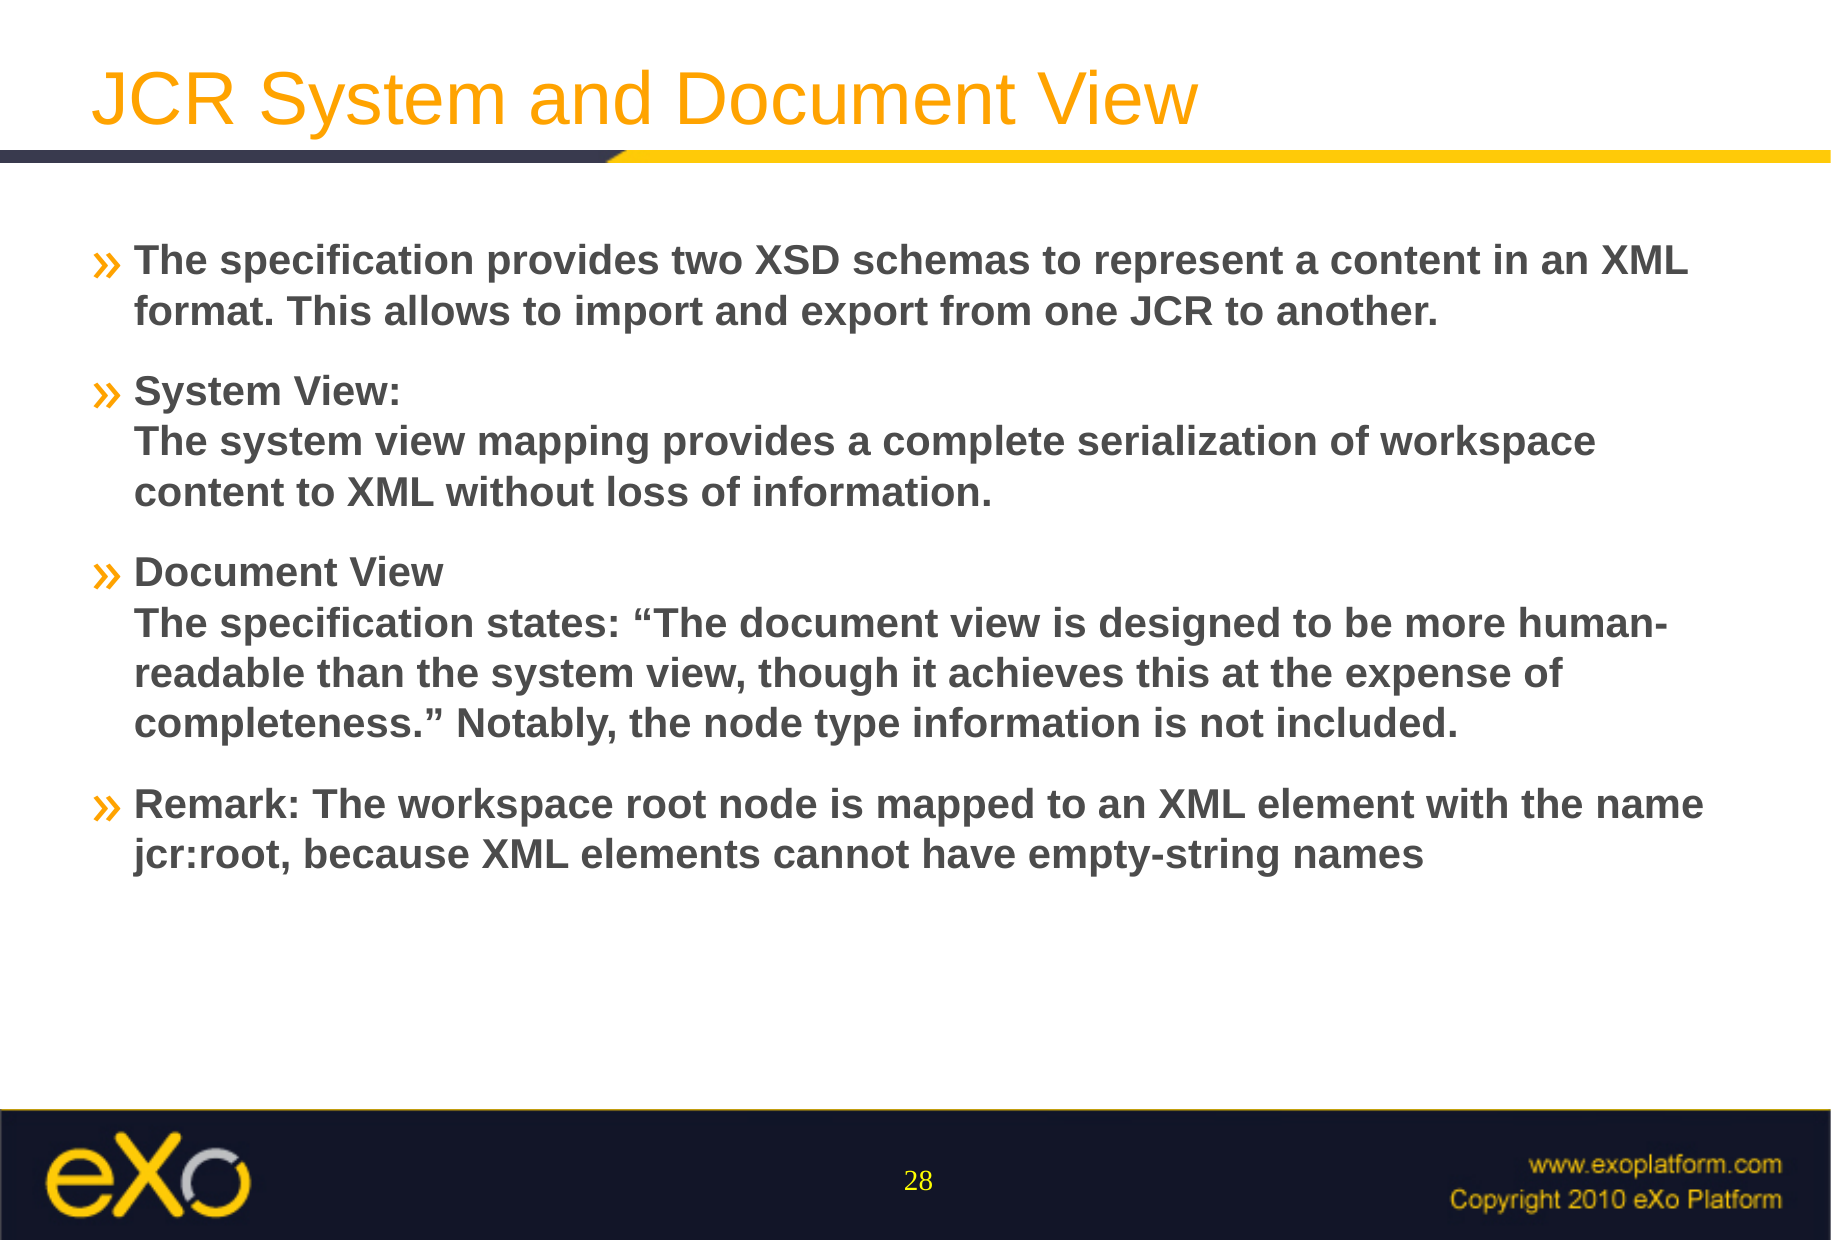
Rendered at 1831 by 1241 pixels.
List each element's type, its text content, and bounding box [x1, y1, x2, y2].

picture [0, 1109, 1831, 1240]
picture [0, 150, 1831, 163]
text_box JCR System and Document View [91, 49, 1739, 151]
text_box The specification provides two XSD schemas to represent a content in an XML format. This allows to import and export from one JCR to another. System View: The system view mapping provides a complete serialization of workspace content to XML without loss of information. Document View The specification states: “The document view is designed to be more human-readable than the system view, though it achieves this at the expense of completeness.” Notably, the node type information is not included. Remark: The workspace root node is mapped to an XML element with the name jcr:root, because XML elements cannot have empty-string names [91, 232, 1739, 1070]
